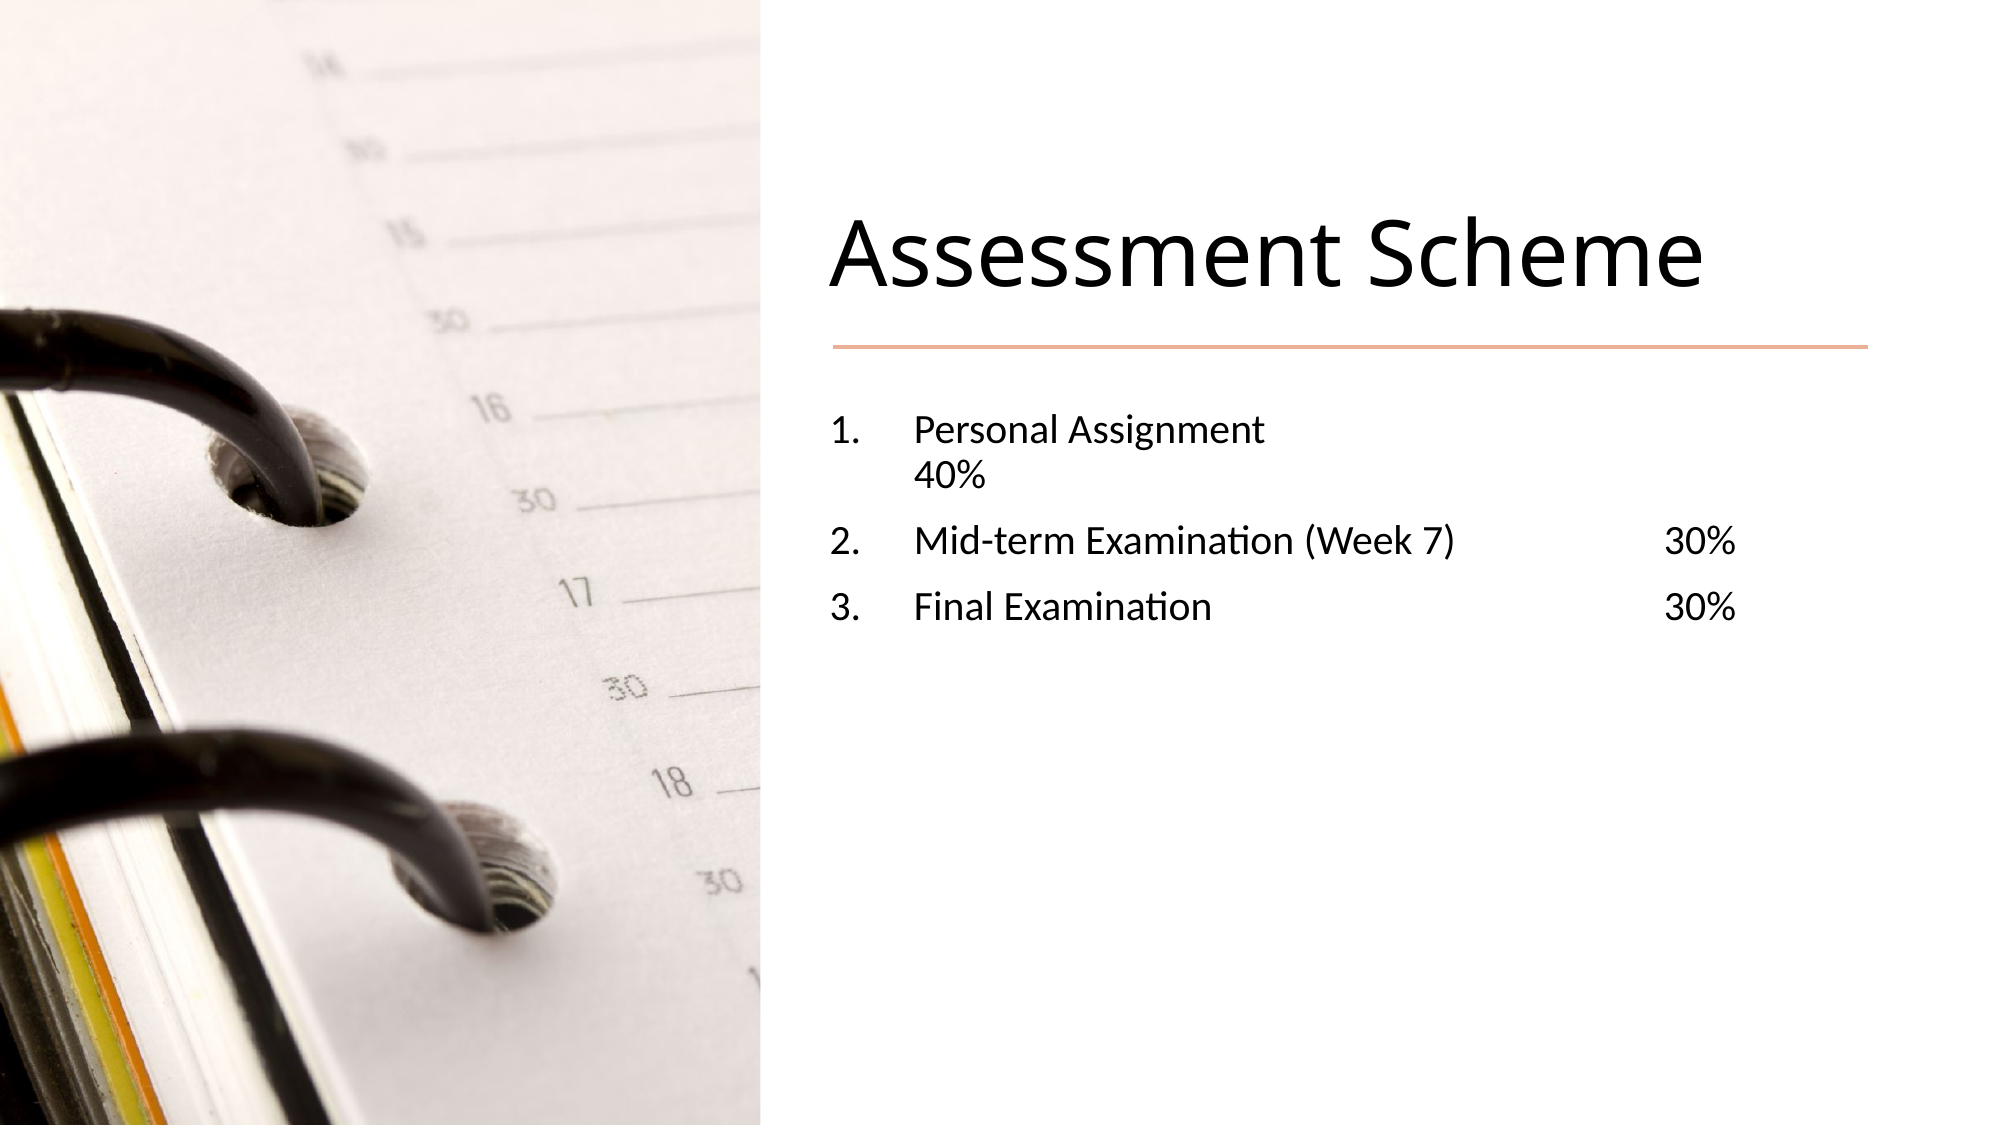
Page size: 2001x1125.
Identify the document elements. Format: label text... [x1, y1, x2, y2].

list Personal Assignment 40% Mid-term Examination (Week 7) 30% Final Examination 30% [814, 399, 1895, 1021]
title Assessment Scheme [814, 103, 1895, 315]
picture [0, 0, 761, 1125]
